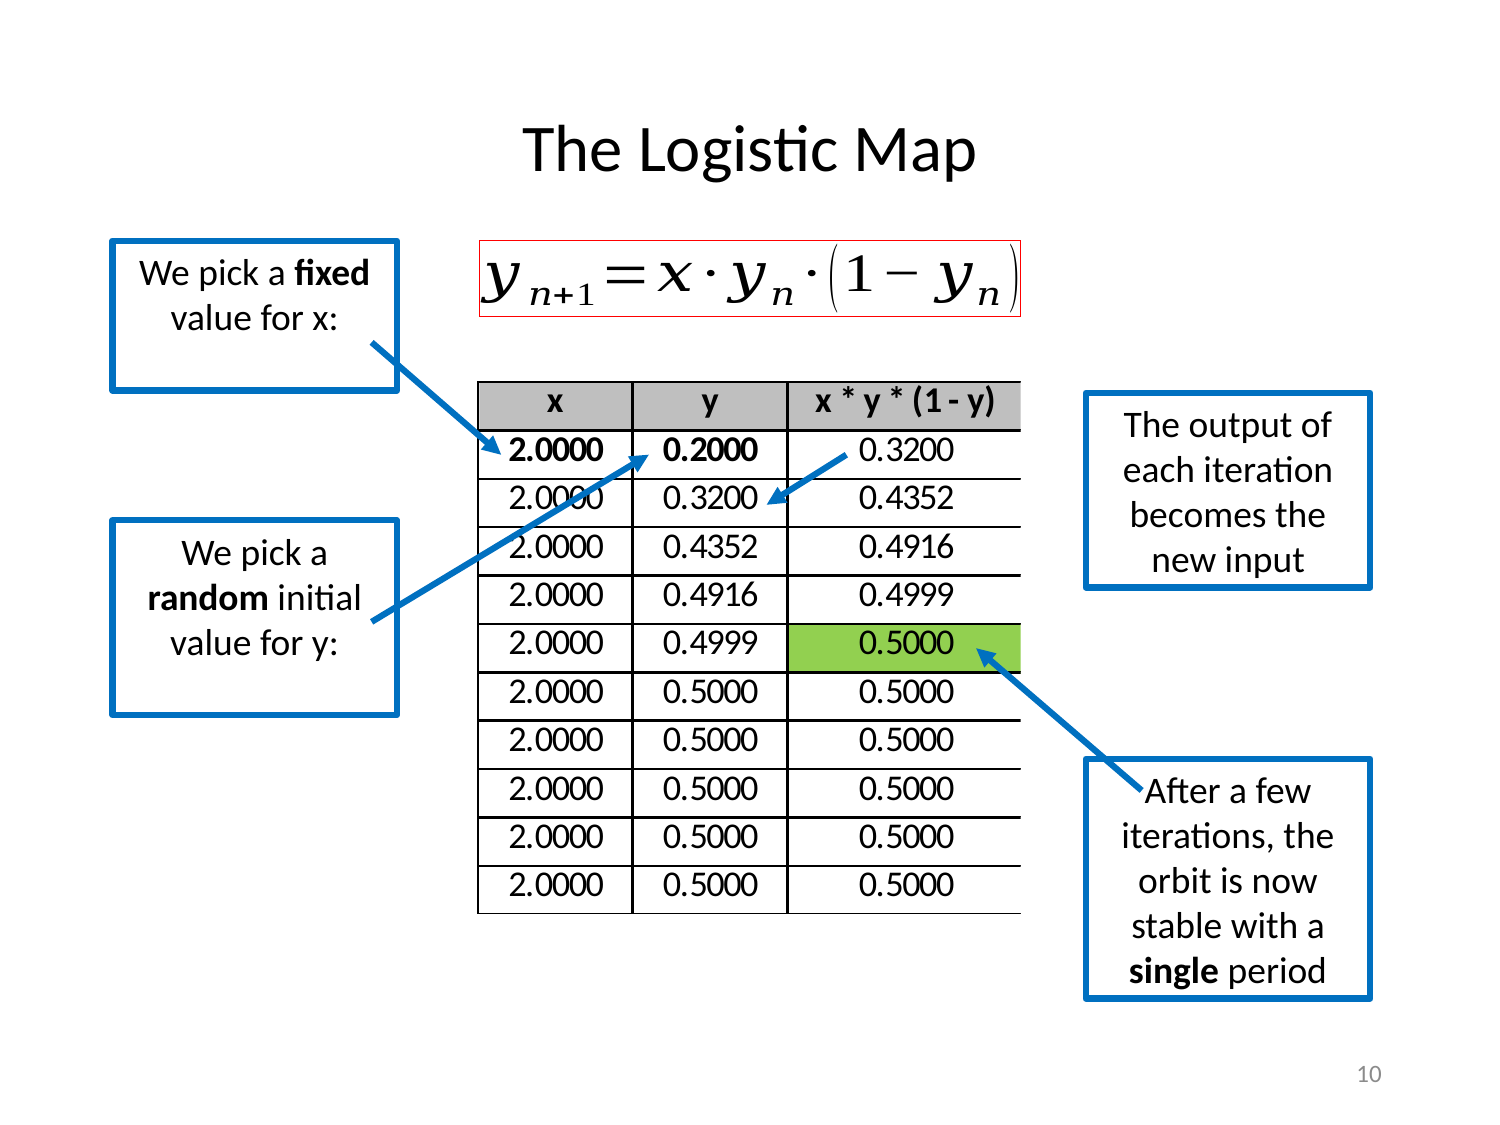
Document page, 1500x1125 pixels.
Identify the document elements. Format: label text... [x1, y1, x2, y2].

slide_number 10 [1059, 1042, 1397, 1103]
title The Logistic Map [103, 59, 1397, 241]
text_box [112, 454, 649, 718]
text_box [112, 240, 502, 454]
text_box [976, 648, 1371, 1002]
picture [476, 380, 1024, 916]
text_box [766, 392, 1371, 590]
